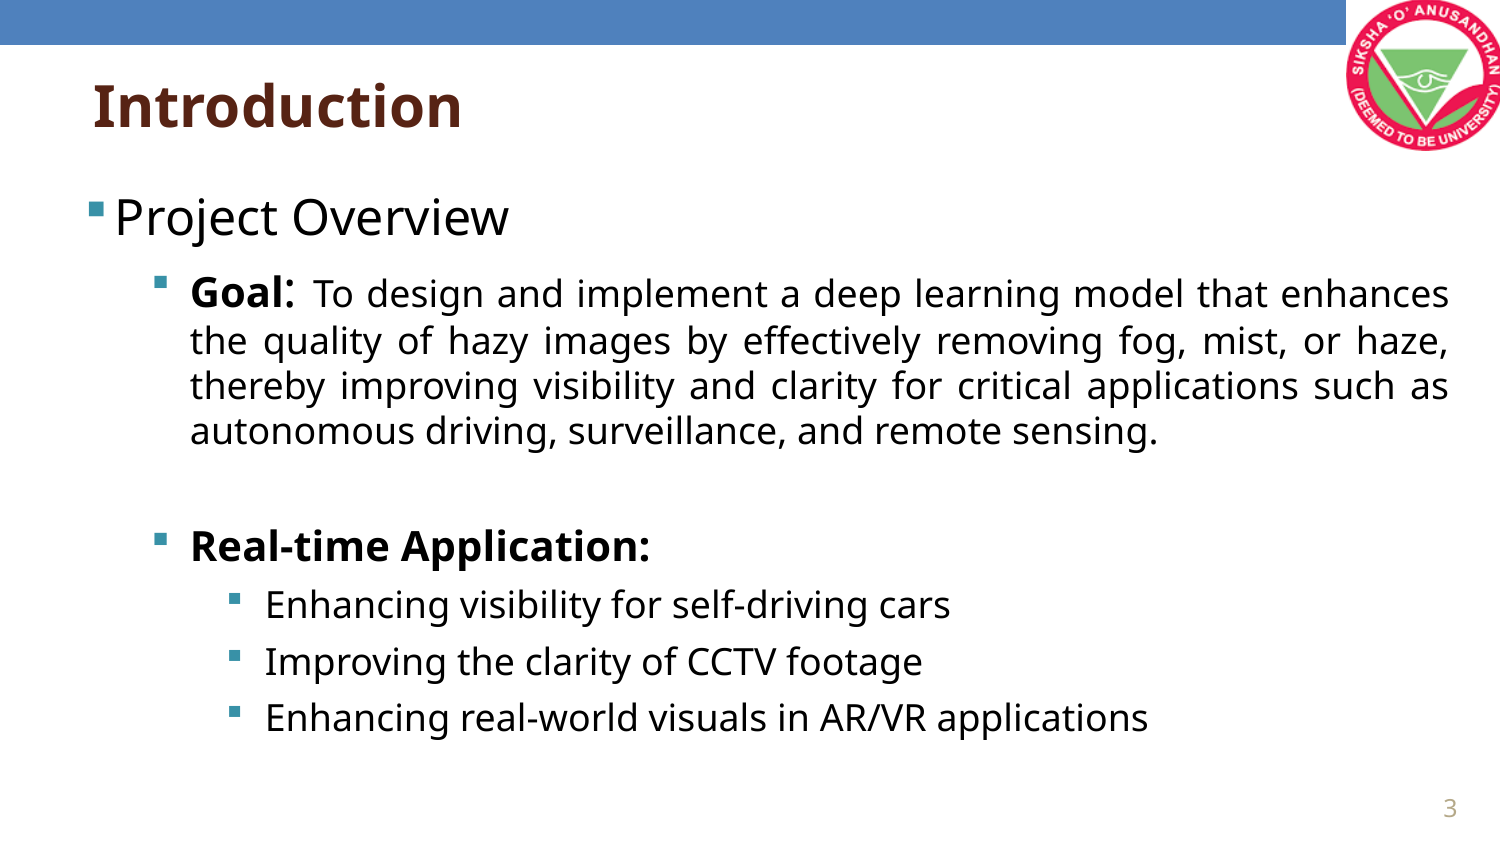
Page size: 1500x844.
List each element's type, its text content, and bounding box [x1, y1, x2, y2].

picture [1346, 0, 1500, 151]
text_box Project Overview Goal: To design and implement a deep learning model that enhances the quality of hazy images by effectively removing fog, mist, or haze, thereby improving visibility and clarity for critical applications such as autonomous driving, surveillance, and remote sensing. Real-time Application: Enhancing visibility for self-driving cars Improving the clarity of CCTV footage Enhancing real-world visuals in AR/VR applications [70, 178, 1466, 769]
text_box 3 [1413, 775, 1488, 835]
text_box Introduction [78, 33, 1451, 175]
